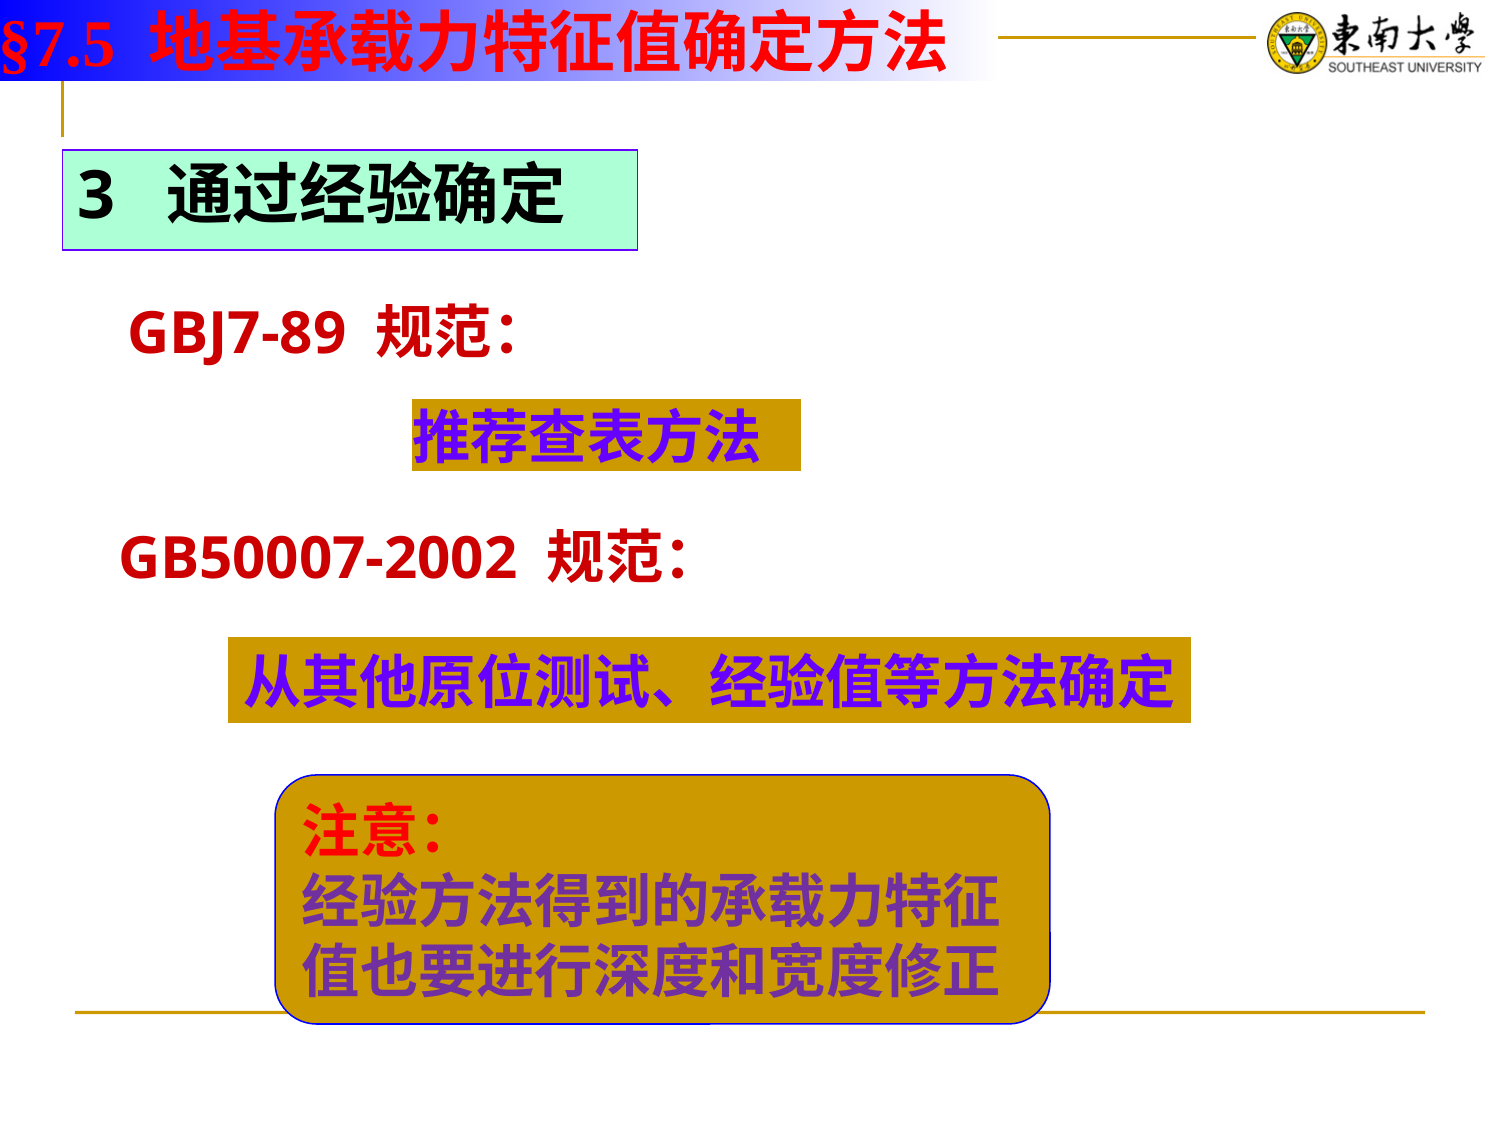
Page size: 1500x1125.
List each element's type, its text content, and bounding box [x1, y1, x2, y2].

picture [1256, 10, 1499, 79]
text_box GBJ7-89 规范： [112, 287, 588, 373]
text_box 从其他原位测试、经验值等方法确定 [228, 637, 1191, 723]
text_box 3 通过经验确定 [62, 149, 638, 250]
text_box 注意： 经验方法得到的承载力特征值也要进行深度和宽度修正 [275, 774, 1051, 1025]
text_box GB50007-2002 规范： [103, 512, 737, 598]
text_box 推荐查表方法 [412, 399, 800, 471]
text_box §7.5 地基承载力特征值确定方法 [0, 0, 999, 81]
